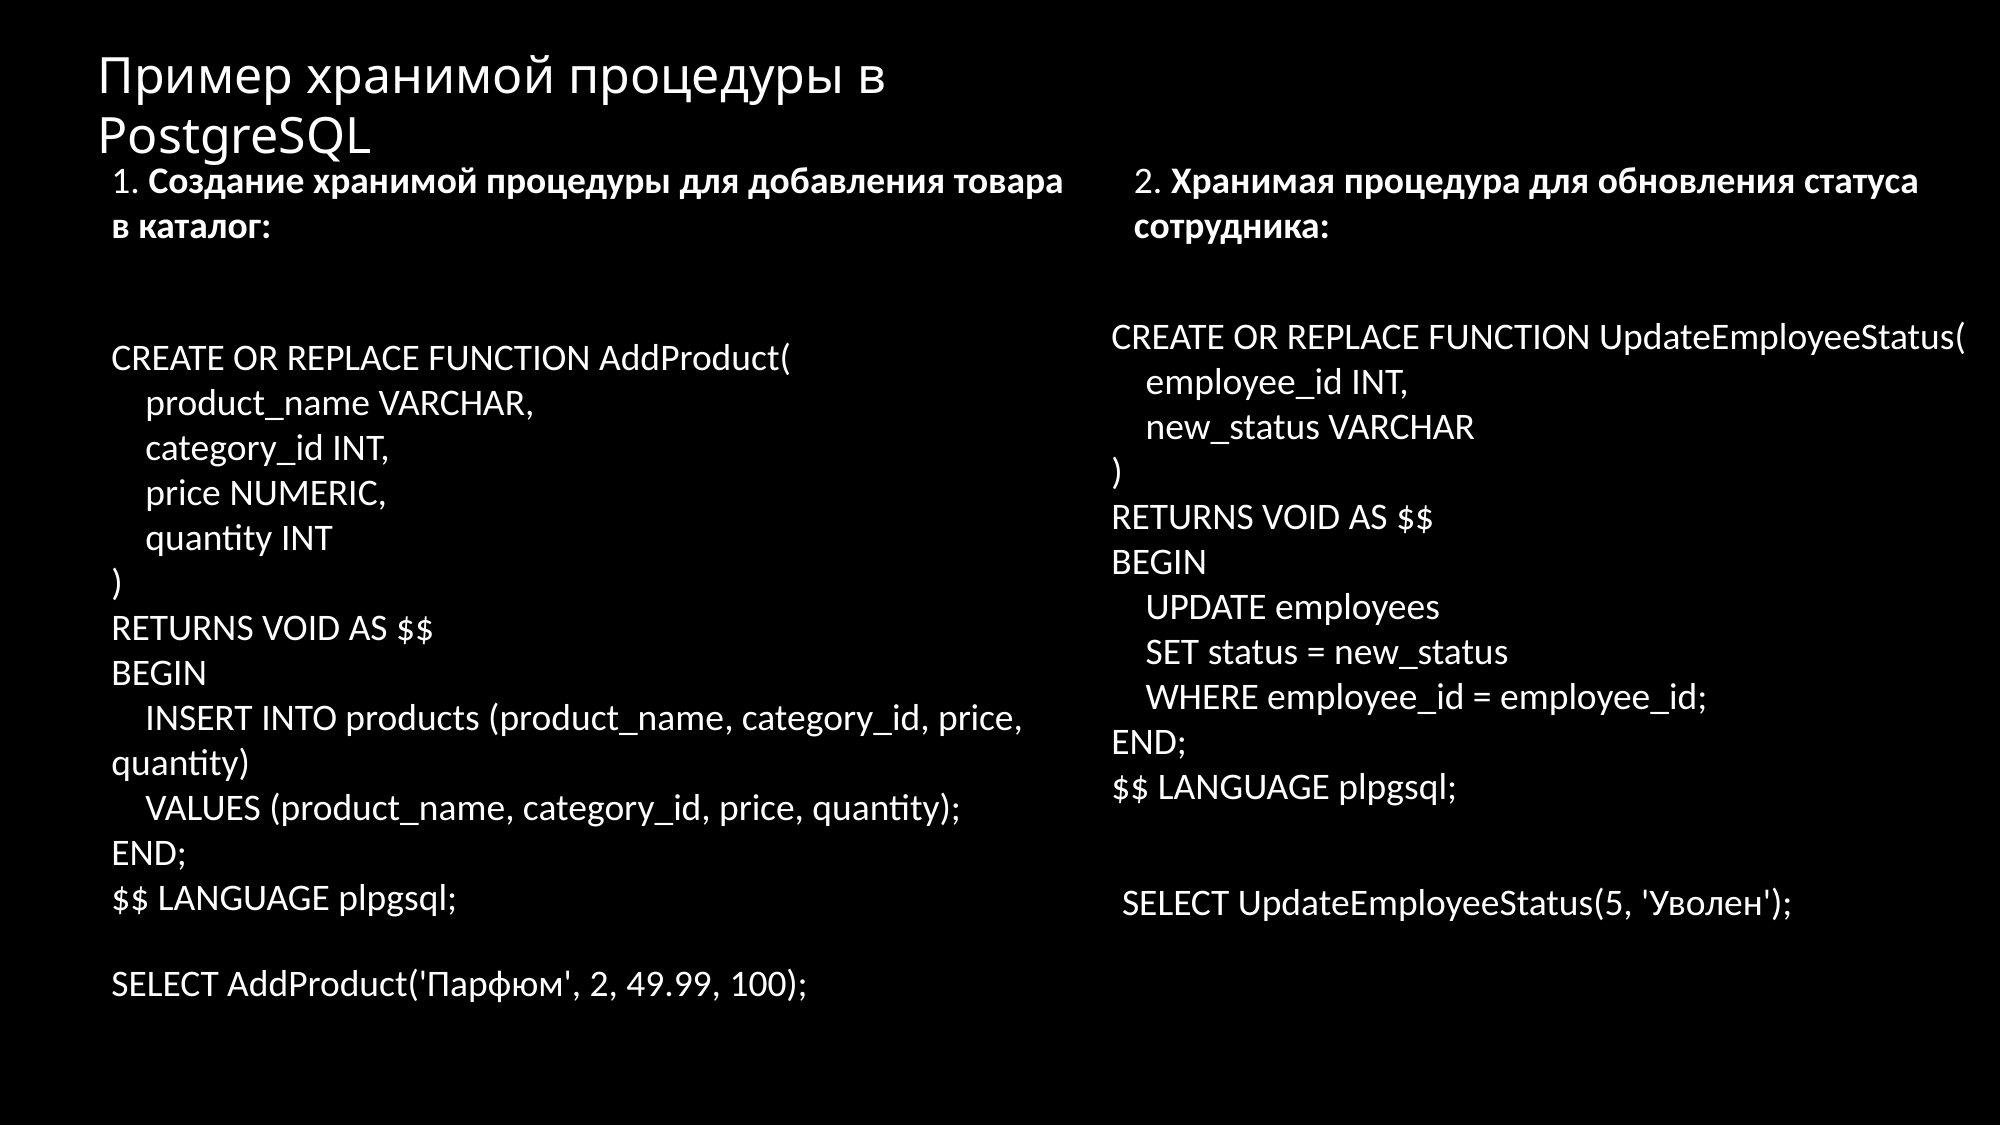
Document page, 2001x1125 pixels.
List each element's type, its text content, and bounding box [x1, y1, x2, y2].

text_box SELECT AddProduct('Парфюм', 2, 49.99, 100); [96, 951, 1097, 1012]
text_box CREATE OR REPLACE FUNCTION AddProduct( product_name VARCHAR, category_id INT, price NUMERIC, quantity INT ) RETURNS VOID AS $$ BEGIN INSERT INTO products (product_name, category_id, price, quantity) VALUES (product_name, category_id, price, quantity); END; $$ LANGUAGE plpgsql; [96, 325, 1097, 925]
text_box CREATE OR REPLACE FUNCTION UpdateEmployeeStatus( employee_id INT, new_status VARCHAR ) RETURNS VOID AS $$ BEGIN UPDATE employees SET status = new_status WHERE employee_id = employee_id; END; $$ LANGUAGE plpgsql; [1096, 304, 2000, 815]
text_box 2. Хранимая процедура для обновления статуса сотрудника: [1119, 148, 2000, 254]
text_box 1. Создание хранимой процедуры для добавления товара в каталог: [96, 148, 1097, 254]
text_box Пример хранимой процедуры в PostgreSQL [82, 35, 1083, 171]
text_box SELECT UpdateEmployeeStatus(5, 'Уволен'); [1107, 870, 2000, 931]
